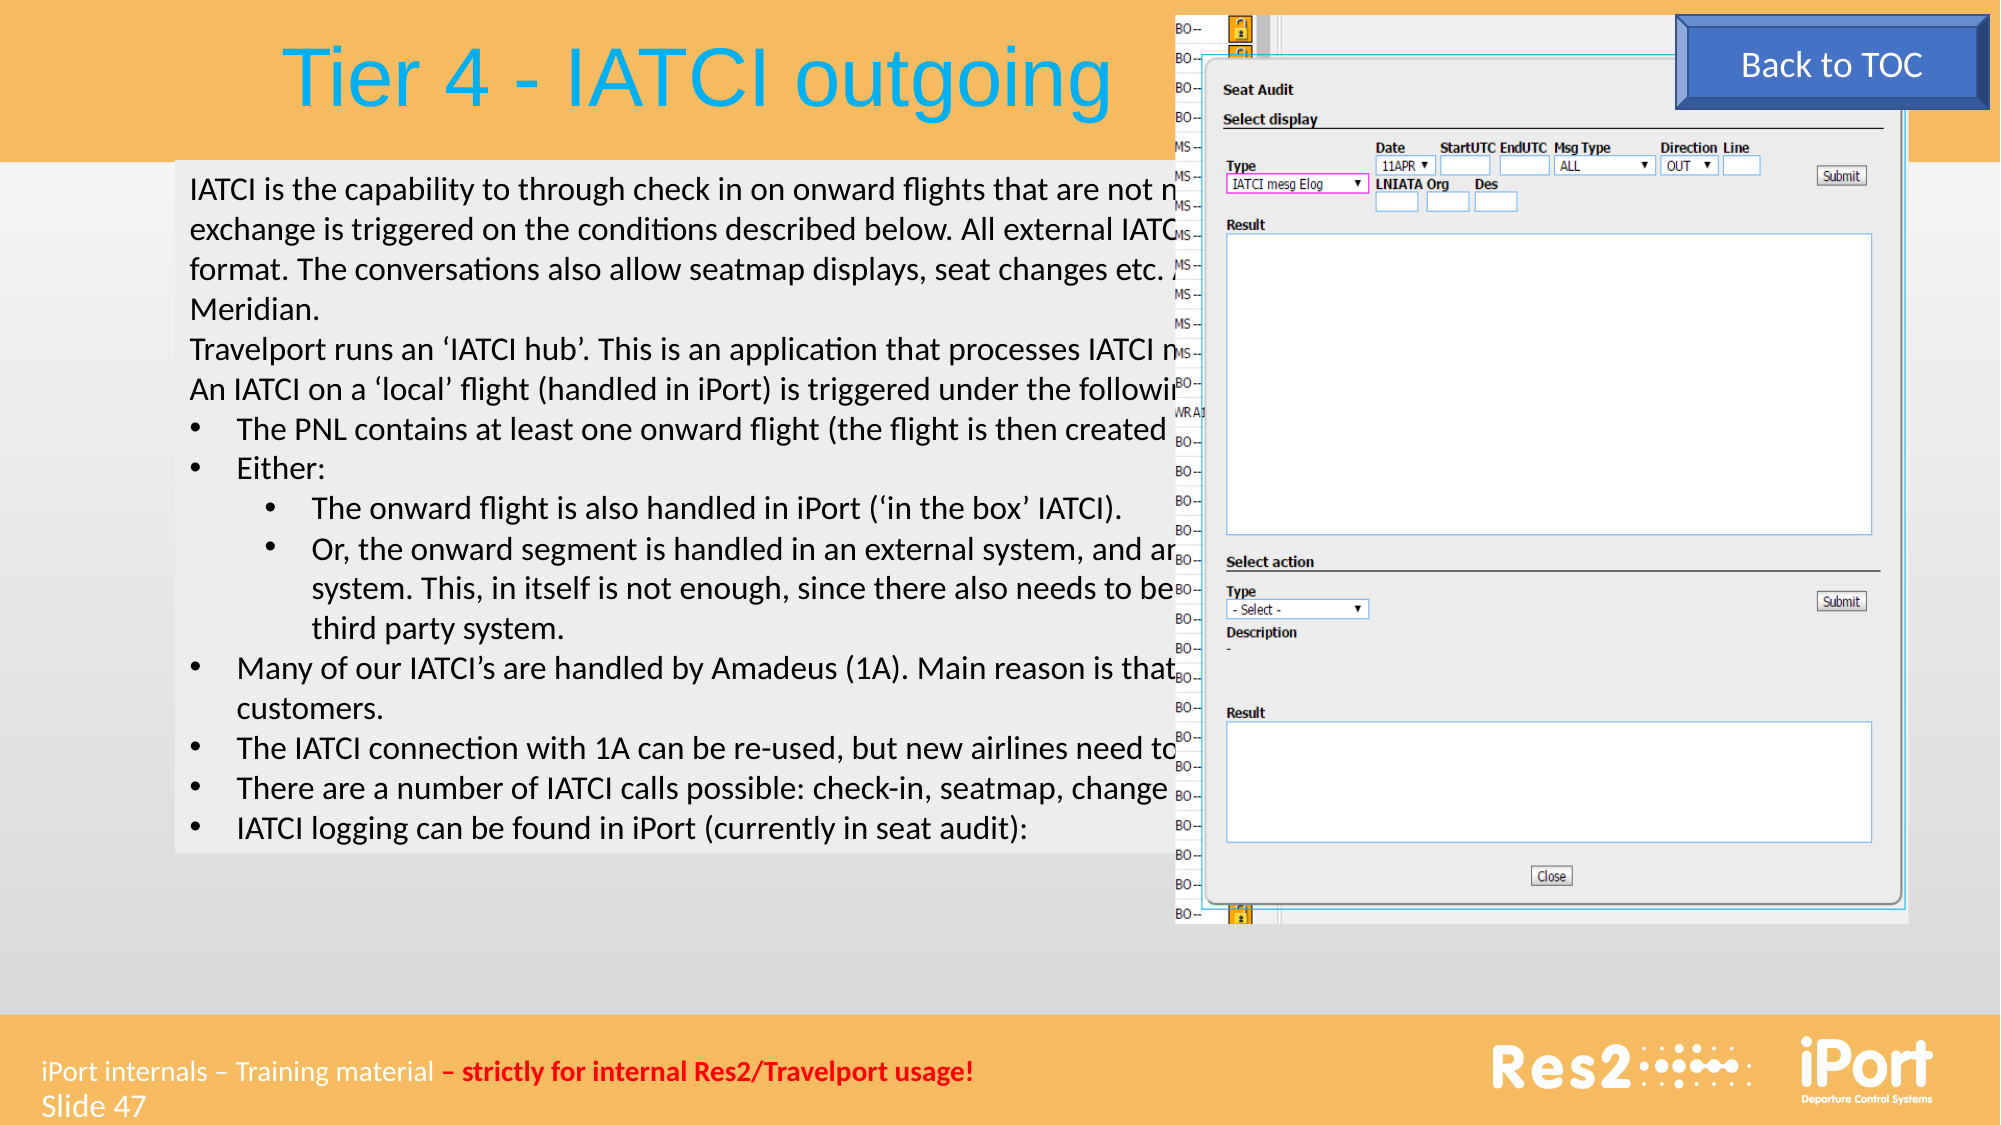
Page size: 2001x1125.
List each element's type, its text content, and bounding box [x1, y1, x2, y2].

picture [1493, 1044, 1751, 1089]
picture [1801, 1036, 1933, 1105]
text_box Back to TOC [1675, 14, 1990, 111]
text_box IATCI is the capability to through check in on onward flights that are not necessarily handled in iPort. The message exchange is triggered on the conditions described below. All external IATCI processing is done in the IATA EDIFACT format. The conversations also allow seatmap displays, seat changes etc. All external IATCI messages are triggered by Meridian. Travelport runs an ‘IATCI hub’. This is an application that processes IATCI messages for third parties as well. An IATCI on a ‘local’ flight (handled in iPort) is triggered under the following conditions: The PNL contains at least one onward flight (the flight is then created in the PNR). Either: The onward flight is also handled in iPort (‘in the box’ IATCI). Or, the onward segment is handled in an external system, and an IATCI agreement for the airline exists in the system. This, in itself is not enough, since there also needs to be an IATCI connection defined with the relevant third party system. Many of our IATCI’s are handled by Amadeus (1A). Main reason is that 1A is omnipresent and has a lot of airline customers. The IATCI connection with 1A can be re-used, but new airlines need to be reported to the target system. There are a number of IATCI calls possible: check-in, seatmap, change seat etc. IATCI logging can be found in iPort (currently in seat audit): [174, 159, 1175, 854]
text_box Tier 4 - IATCI outgoing [266, 15, 1130, 130]
table_cell Direct via Meridian [1909, 16, 1985, 26]
picture [1175, 15, 1909, 924]
